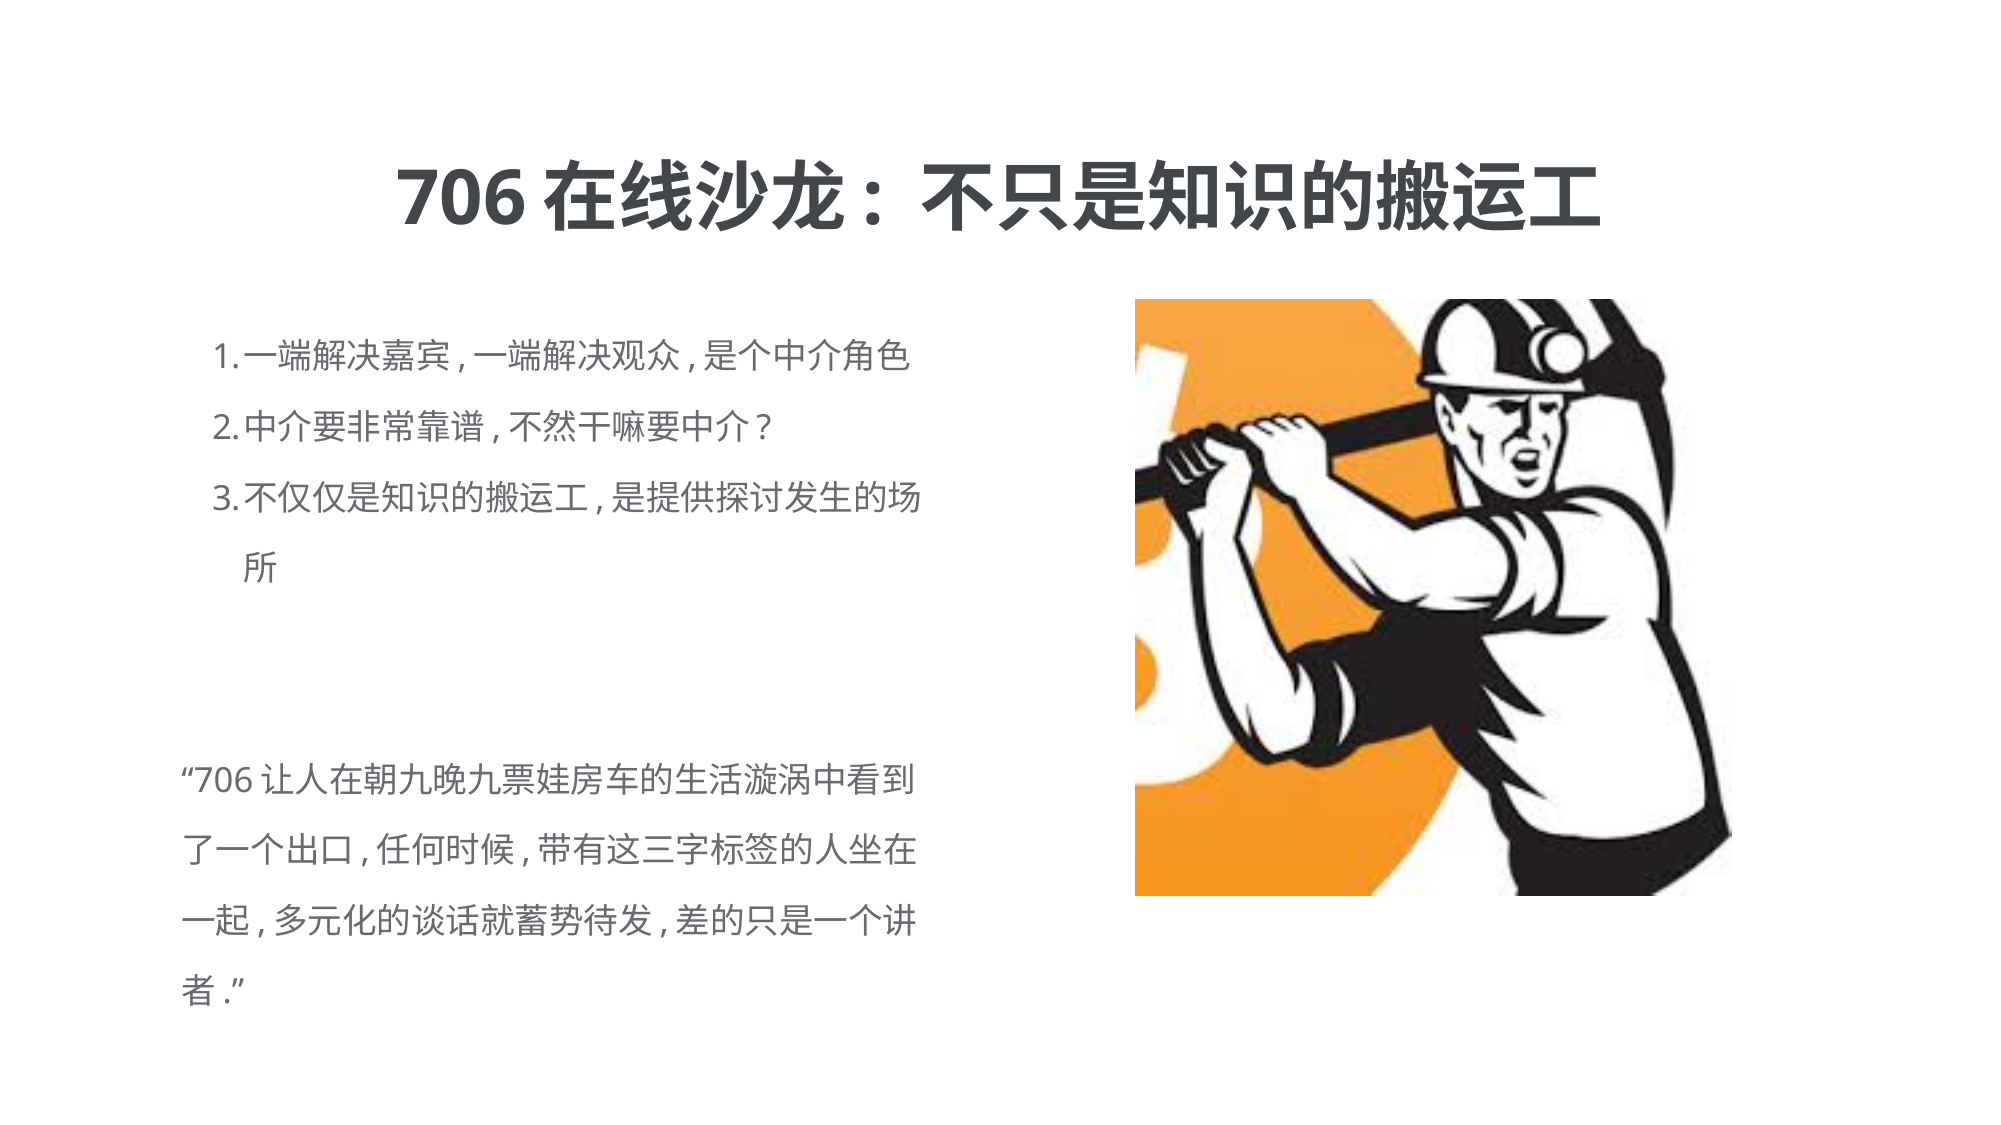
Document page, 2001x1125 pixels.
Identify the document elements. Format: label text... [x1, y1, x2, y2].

picture [1135, 299, 1732, 897]
text_box 一端解决嘉宾,一端解决观众,是个中介角色 中介要非常靠谱,不然干嘛要中介? 不仅仅是知识的搬运工,是提供探讨发生的场所 “706让人在朝九晚九票娃房车的生活漩涡中看到了一个出口,任何时候,带有这三字标签的人坐在一起,多元化的谈话就蓄势待发,差的只是一个讲者.” [166, 274, 963, 1019]
text_box 706在线沙龙: 不只是知识的搬运工 [166, 104, 1834, 248]
